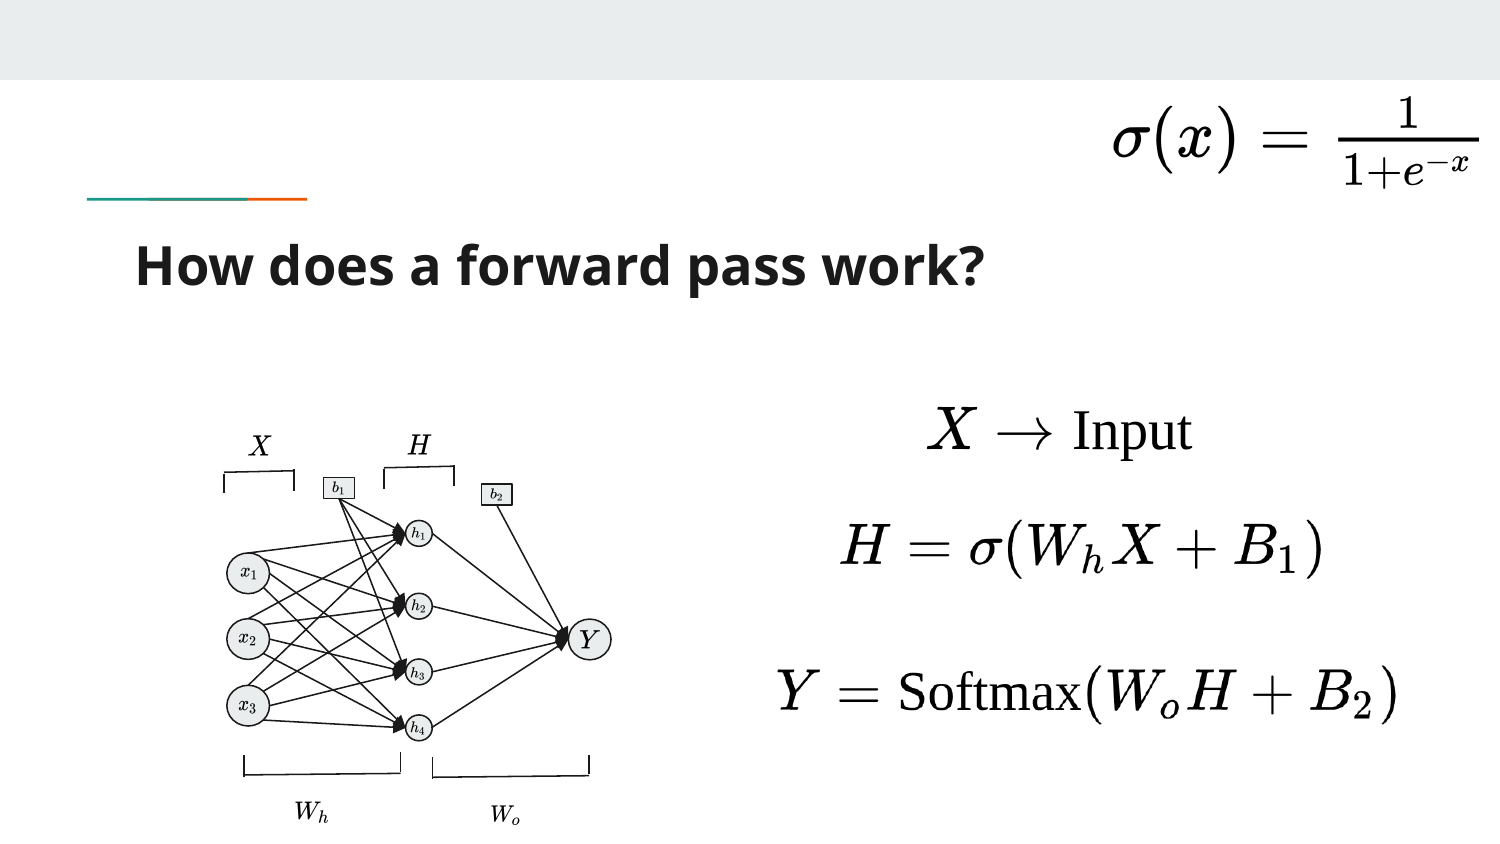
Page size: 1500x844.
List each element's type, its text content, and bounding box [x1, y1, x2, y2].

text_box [263, 653, 406, 719]
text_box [247, 533, 332, 564]
text_box [481, 483, 513, 505]
picture [238, 699, 259, 715]
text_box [263, 558, 332, 574]
text_box [280, 791, 355, 833]
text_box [247, 589, 257, 630]
text_box [323, 477, 355, 499]
picture [246, 432, 272, 459]
text_box [226, 620, 242, 659]
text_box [263, 587, 333, 651]
picture [240, 566, 260, 581]
picture [838, 515, 1326, 585]
picture [406, 432, 432, 459]
picture [925, 391, 1194, 467]
text_box [413, 658, 424, 664]
picture [411, 598, 427, 614]
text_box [269, 573, 332, 585]
picture [579, 628, 600, 650]
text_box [431, 639, 569, 673]
picture [294, 799, 331, 825]
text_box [338, 498, 406, 673]
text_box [431, 680, 569, 729]
picture [410, 720, 427, 736]
text_box [412, 520, 432, 531]
picture [410, 665, 427, 681]
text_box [263, 719, 406, 729]
picture [490, 486, 504, 503]
text_box [576, 619, 612, 660]
text_box [468, 794, 544, 835]
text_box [247, 655, 256, 686]
title How does a forward pass work? [119, 216, 1381, 305]
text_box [431, 605, 491, 637]
text_box [412, 714, 425, 719]
picture [775, 654, 1401, 730]
picture [238, 631, 259, 648]
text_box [496, 504, 569, 640]
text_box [431, 533, 491, 604]
picture [411, 525, 427, 541]
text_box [383, 465, 455, 469]
text_box [226, 686, 256, 727]
text_box [413, 593, 426, 597]
picture [1111, 91, 1487, 194]
picture [490, 803, 523, 827]
text_box [226, 554, 241, 593]
picture [332, 480, 346, 496]
